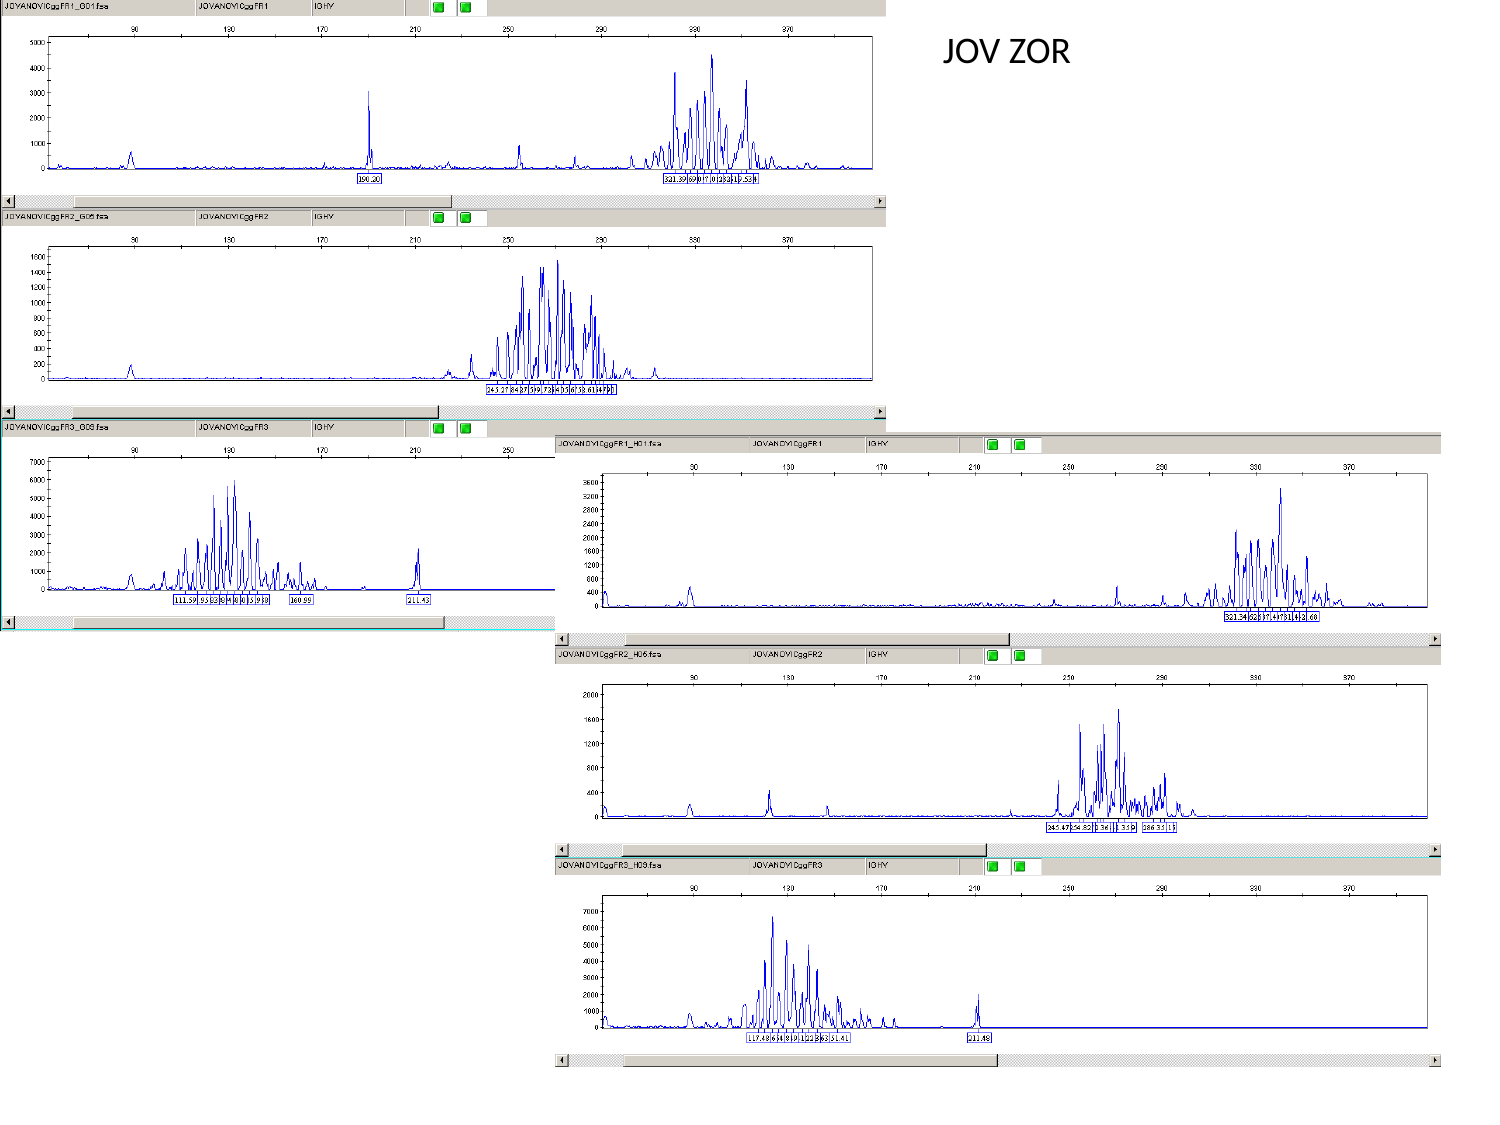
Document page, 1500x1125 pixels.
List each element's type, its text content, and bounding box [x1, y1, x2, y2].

picture [0, 0, 1442, 1068]
text_box JOV ZOR [928, 19, 1086, 79]
